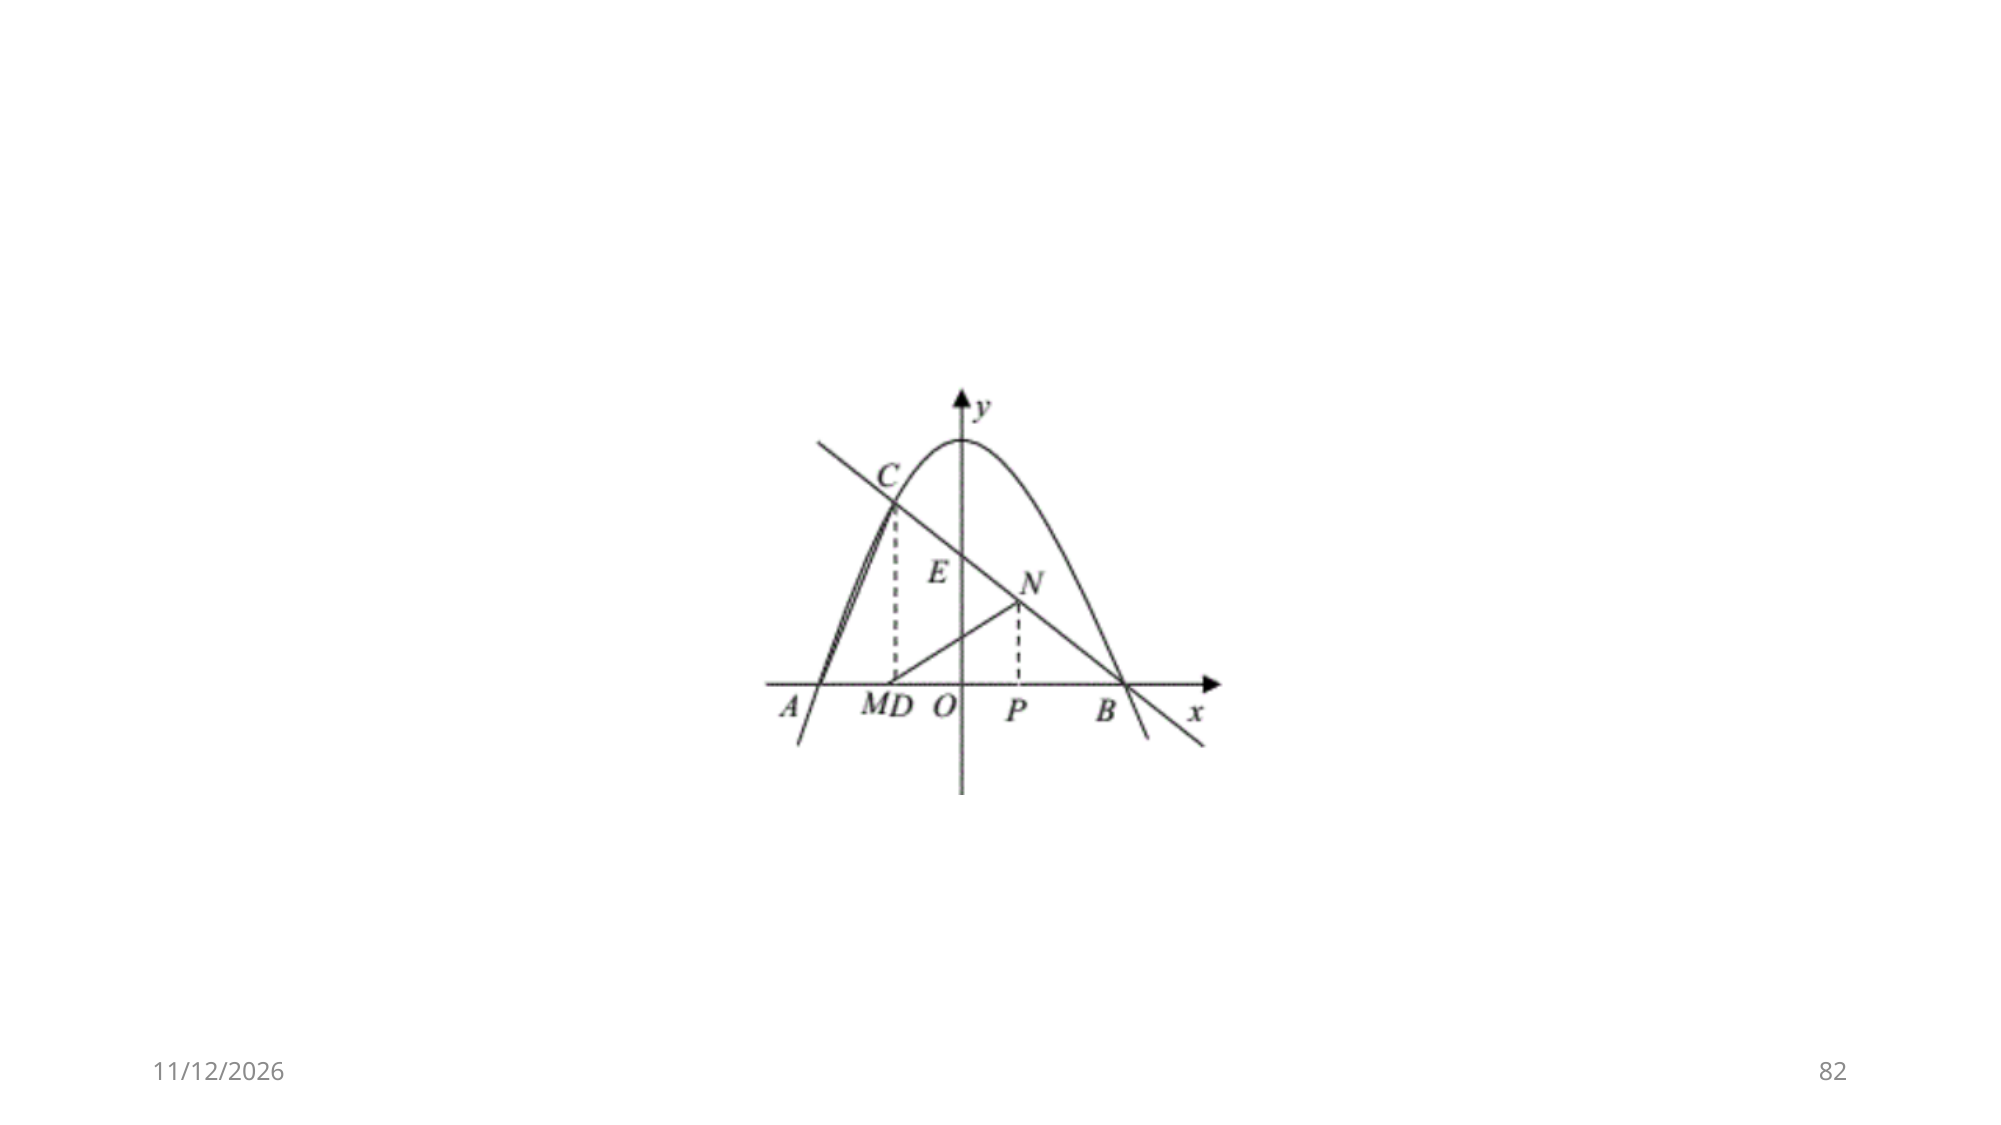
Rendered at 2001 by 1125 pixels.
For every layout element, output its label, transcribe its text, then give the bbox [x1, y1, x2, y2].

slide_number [137, 1042, 588, 1103]
slide_number 82 [1412, 1042, 1863, 1103]
picture [738, 330, 1262, 795]
